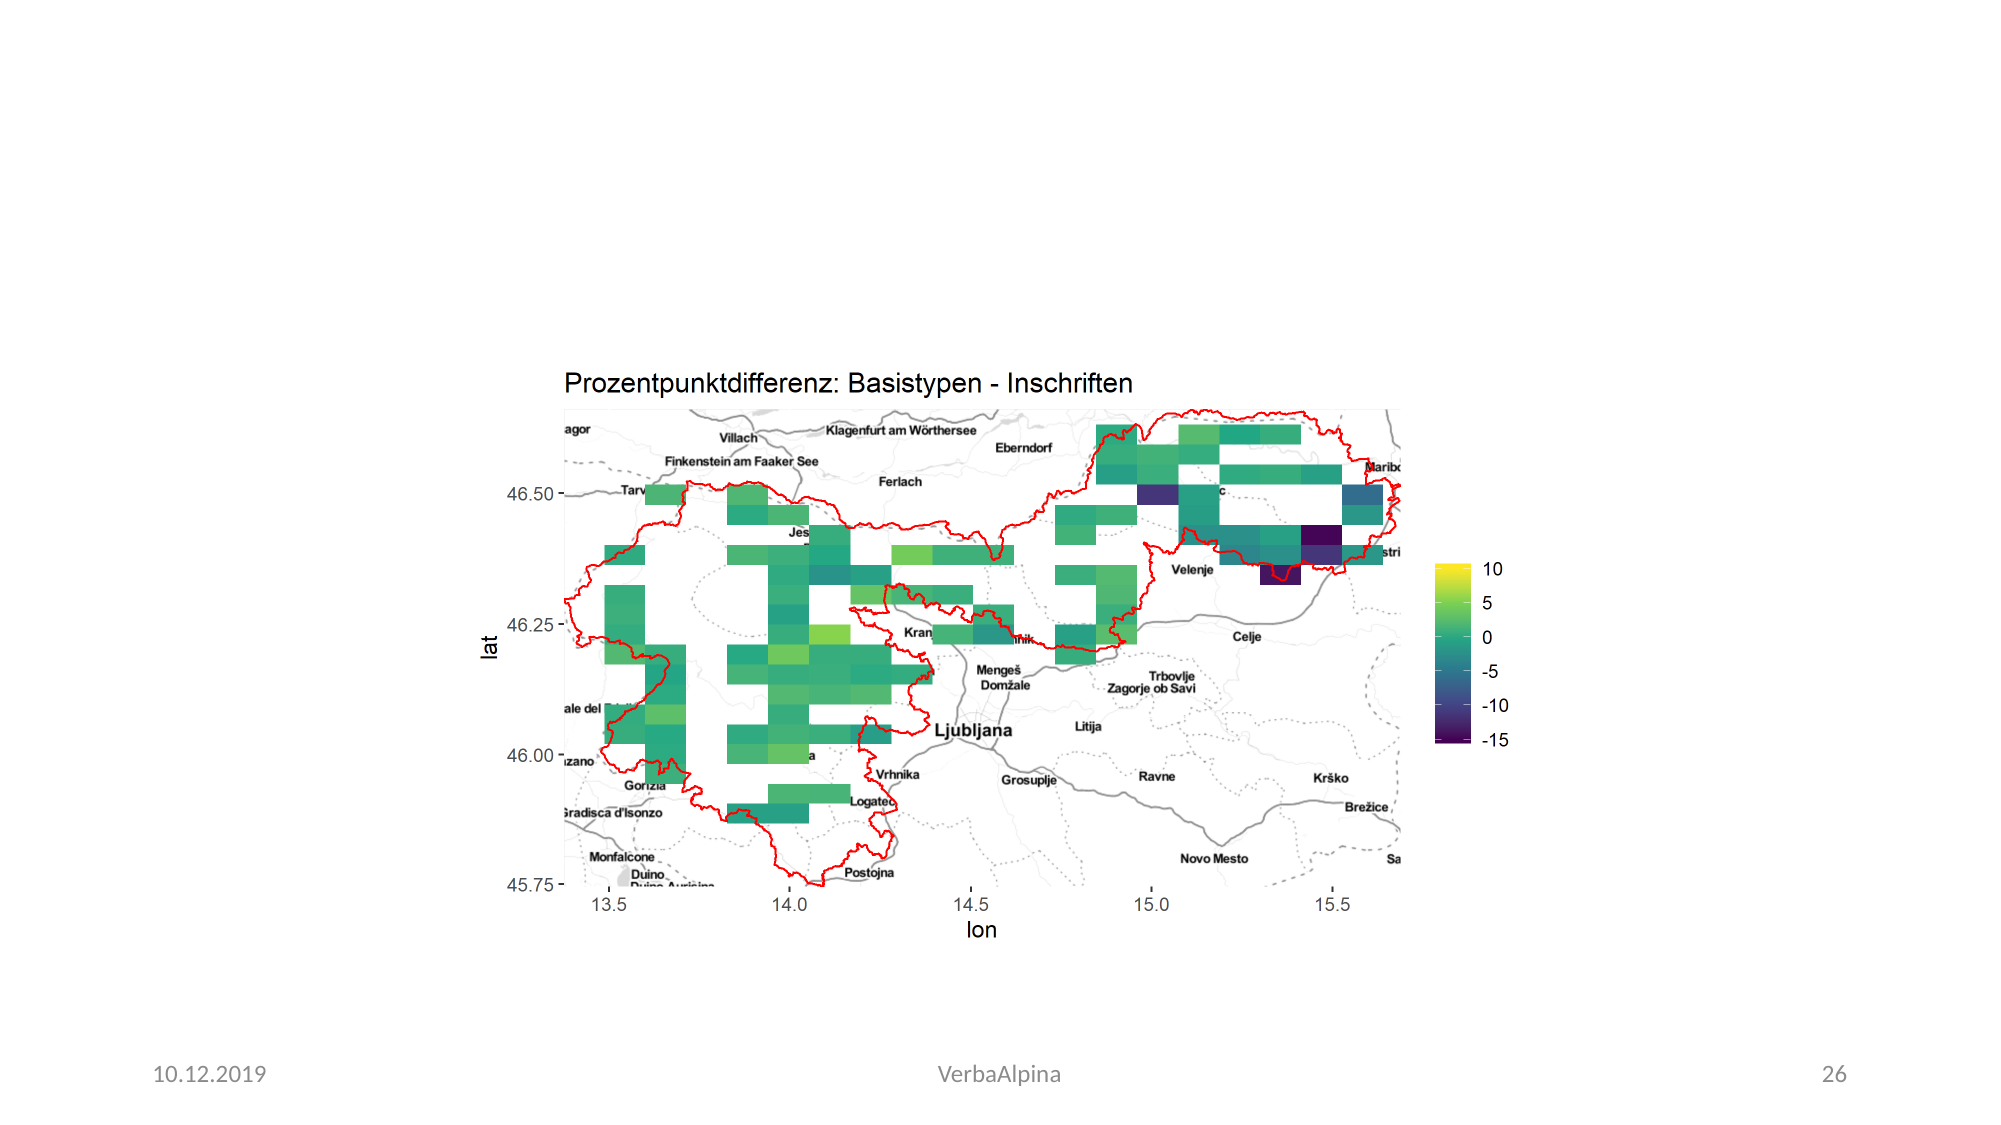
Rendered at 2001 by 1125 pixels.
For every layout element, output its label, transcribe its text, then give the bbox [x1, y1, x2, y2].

slide_number 26 [1412, 1042, 1863, 1103]
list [468, 302, 1532, 1011]
footer VerbaAlpina [662, 1042, 1338, 1103]
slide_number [137, 1042, 588, 1103]
